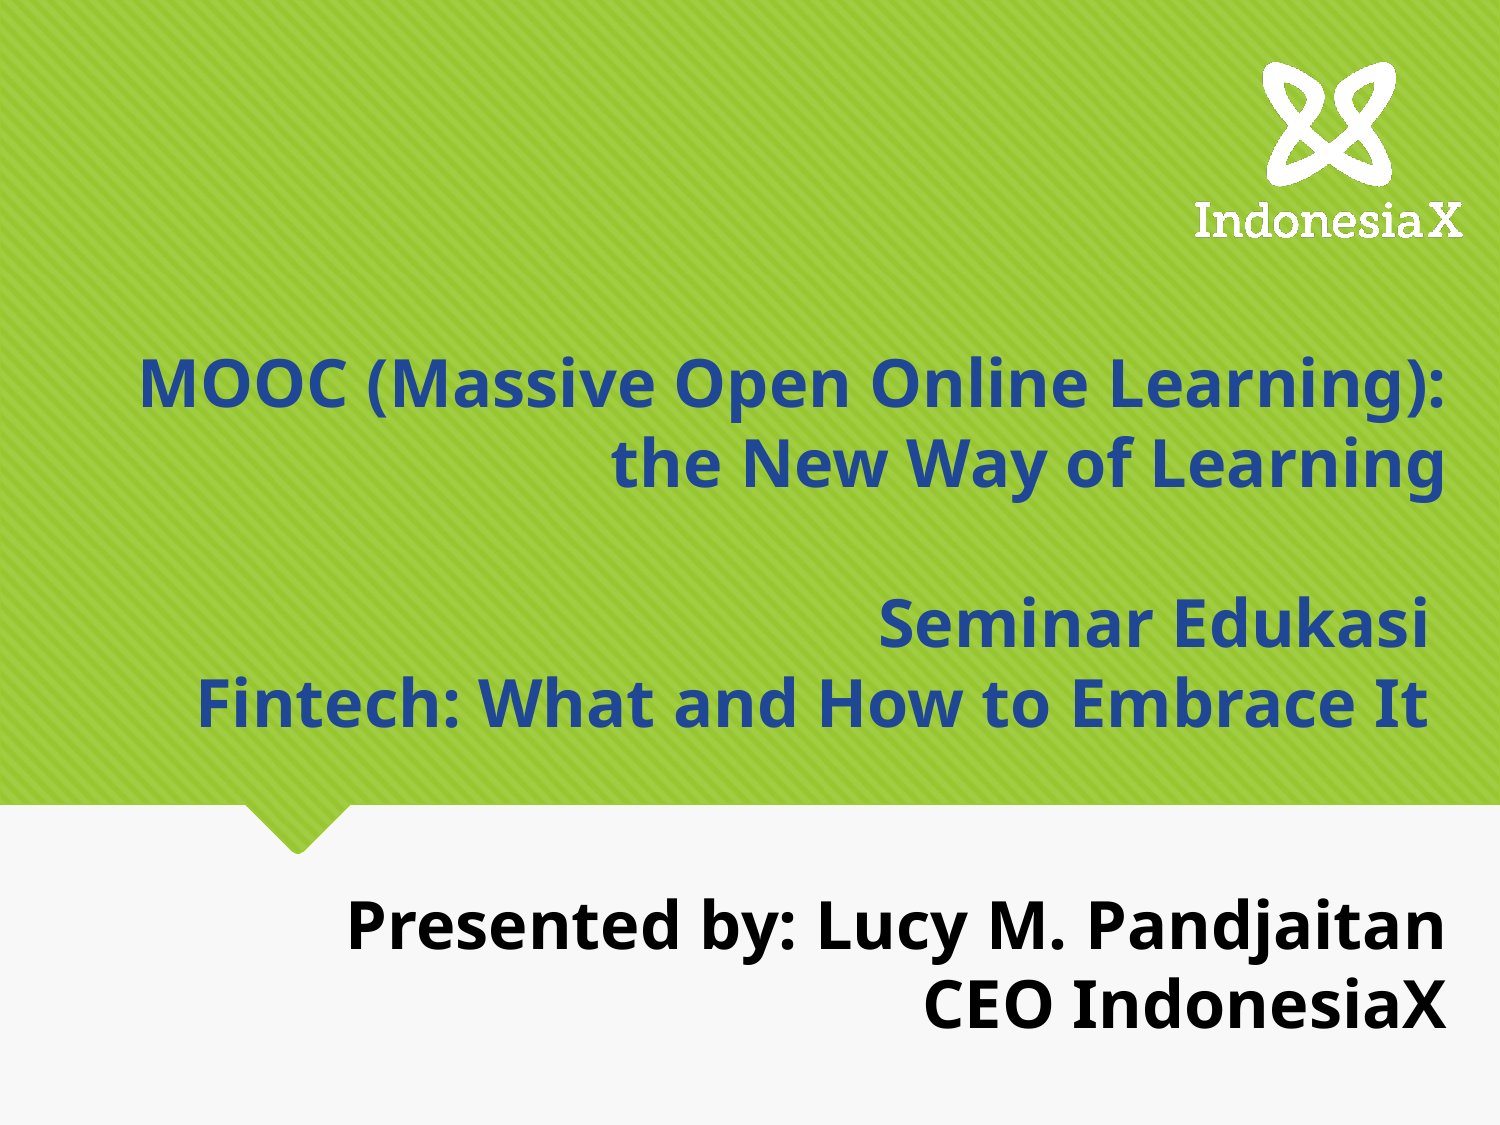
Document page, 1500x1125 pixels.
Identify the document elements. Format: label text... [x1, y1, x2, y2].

picture [1195, 62, 1463, 238]
text_box MOOC (Massive Open Online Learning): the New Way of Learning Seminar Edukasi Fintech: What and How to Embrace It [87, 333, 1463, 775]
text_box Presented by: Lucy M. Pandjaitan CEO IndonesiaX [0, 875, 1463, 1080]
